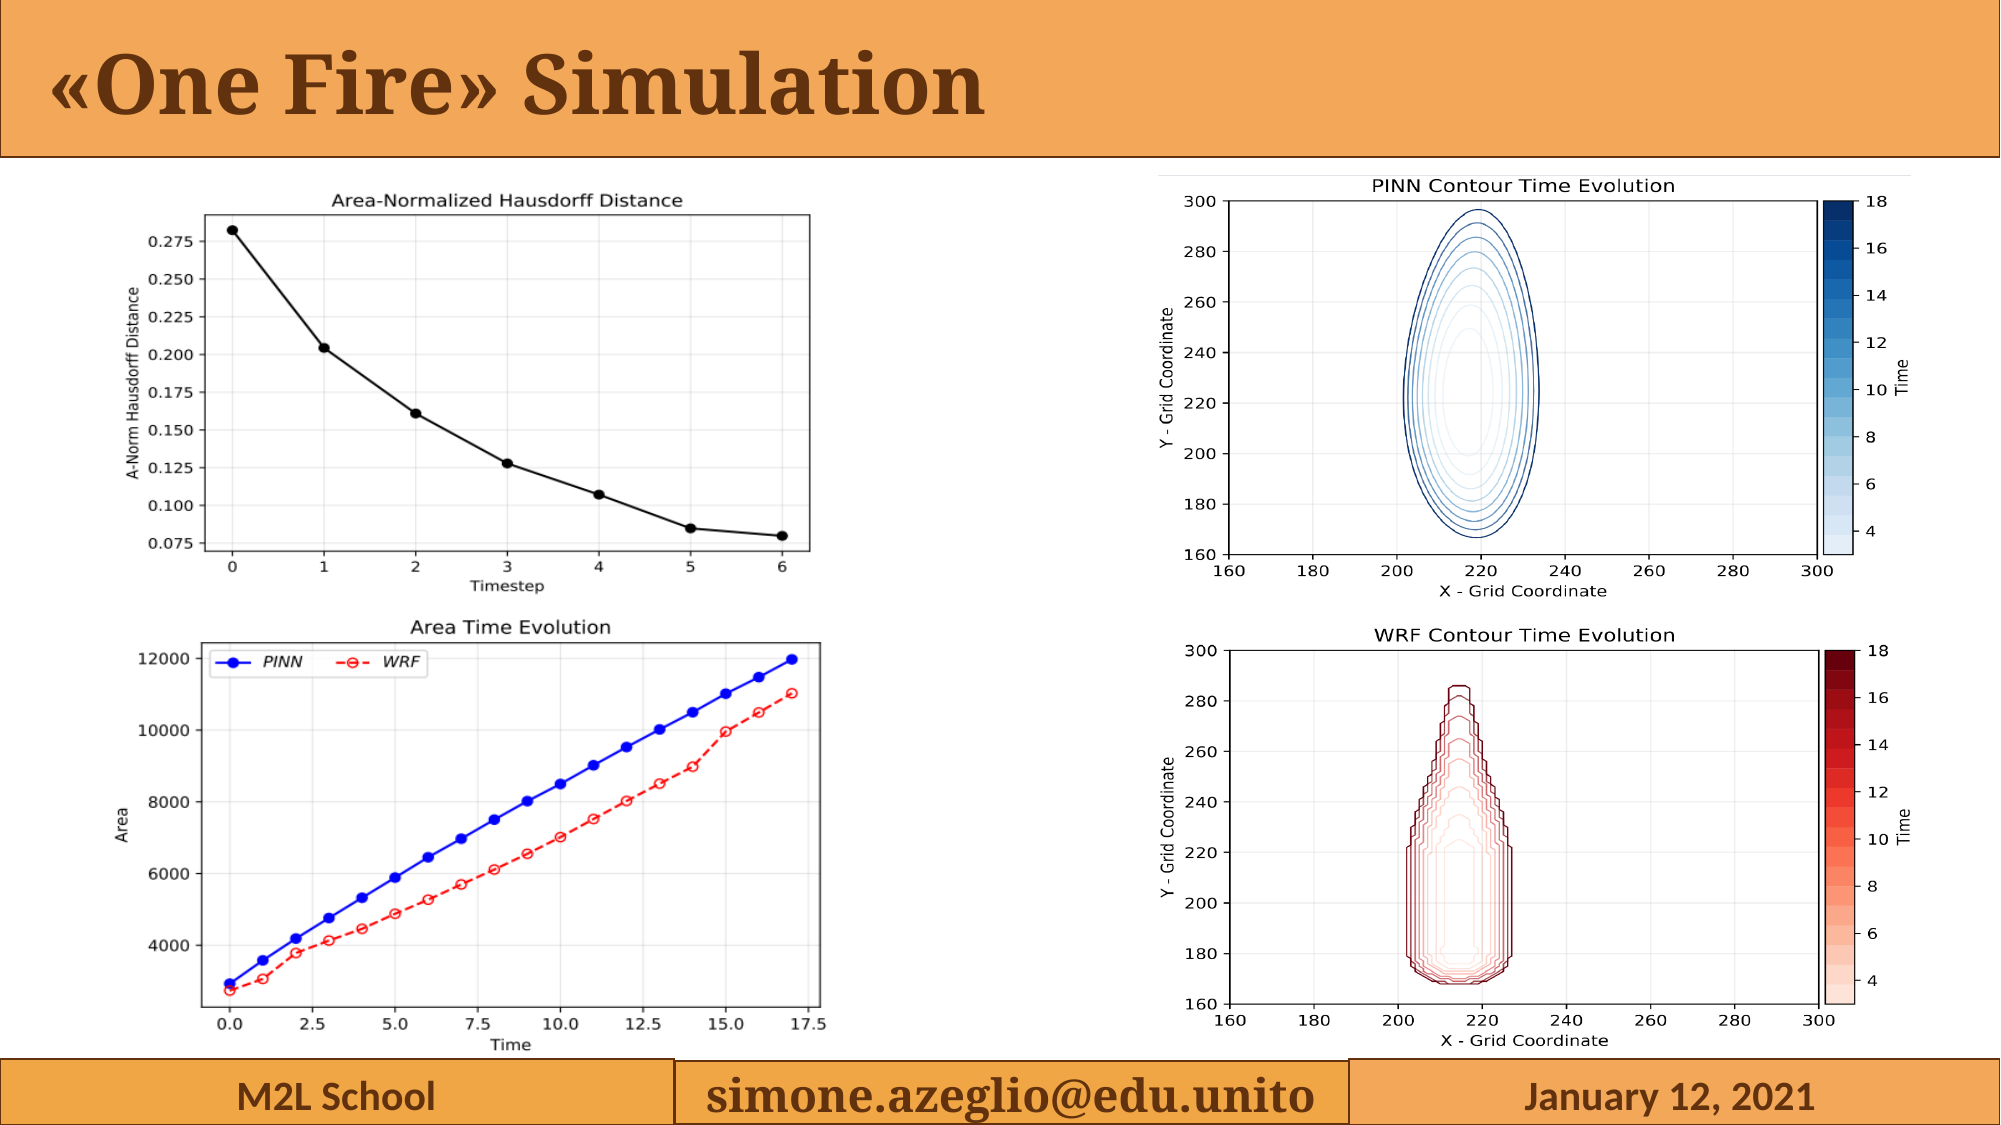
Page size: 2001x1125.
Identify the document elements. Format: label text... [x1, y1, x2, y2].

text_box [0, 1059, 2000, 1125]
text_box «One Fire» Simulation [32, 23, 1966, 139]
picture [72, 148, 875, 613]
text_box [1158, 175, 1914, 1051]
picture [113, 617, 828, 1054]
text_box [0, 0, 2000, 158]
